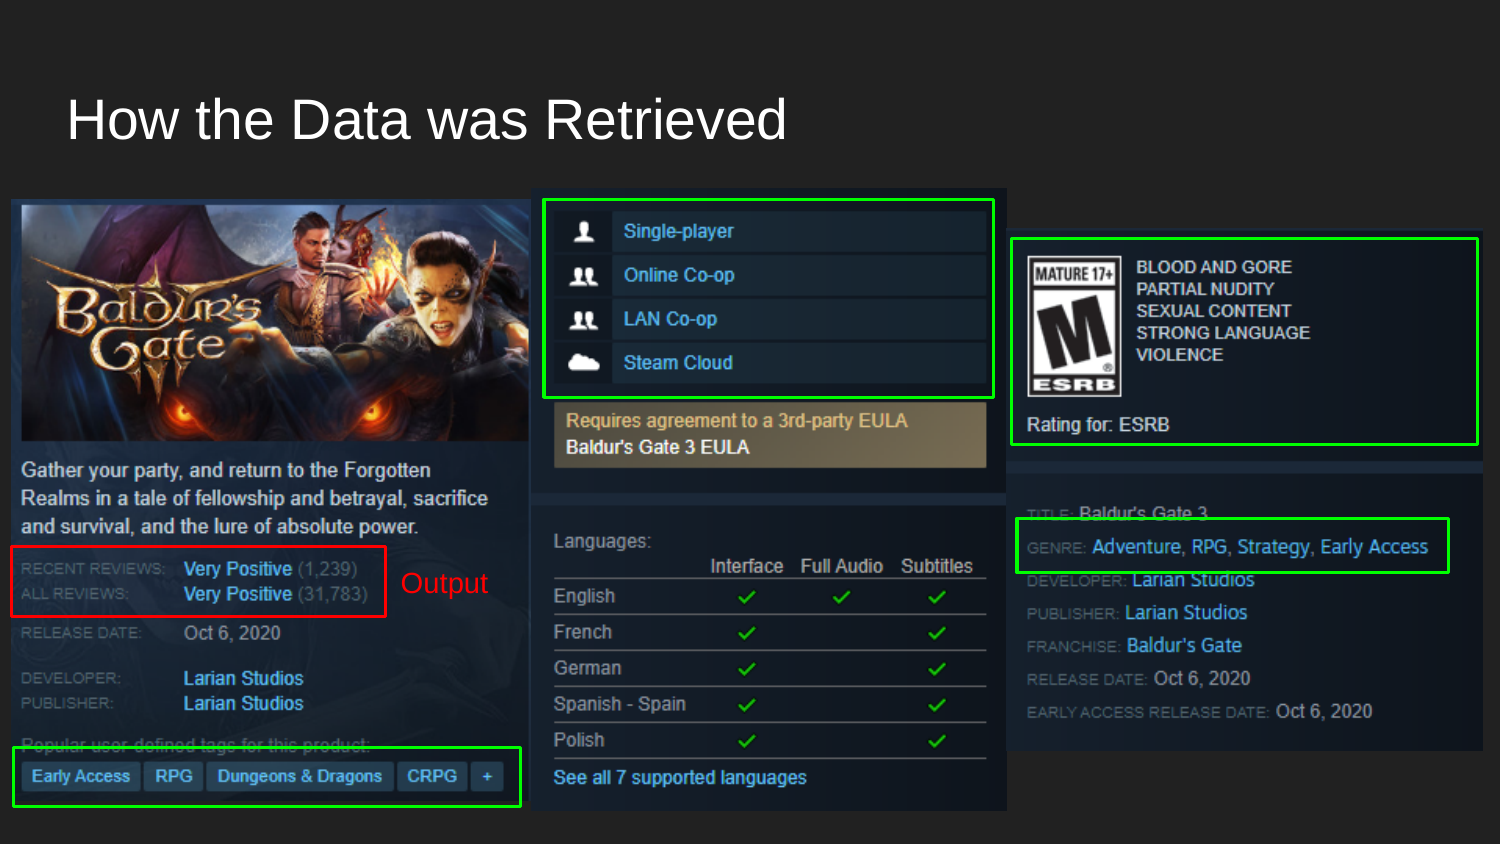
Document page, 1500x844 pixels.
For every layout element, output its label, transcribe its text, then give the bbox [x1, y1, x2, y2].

picture [10, 188, 1484, 812]
title How the Data was Retrieved [51, 72, 1449, 167]
